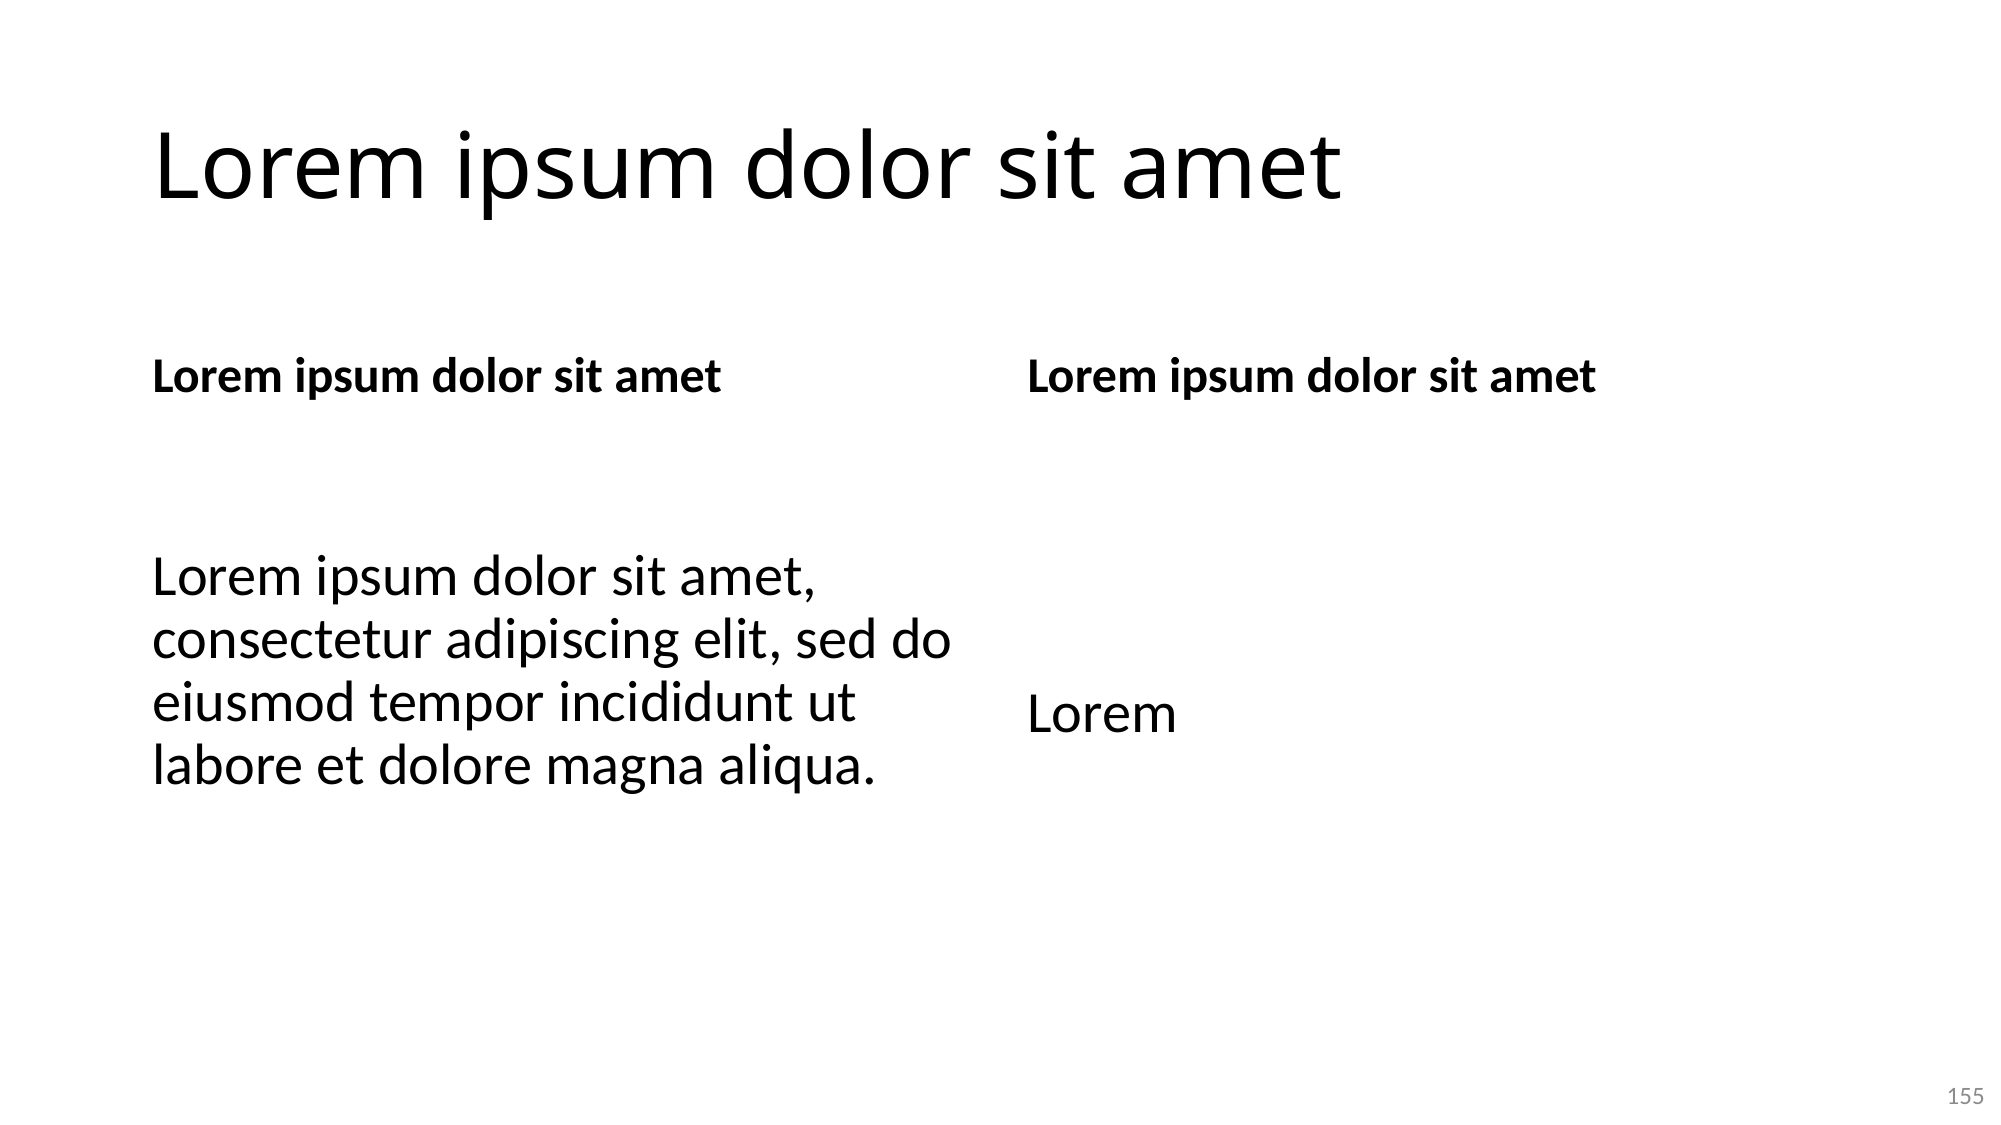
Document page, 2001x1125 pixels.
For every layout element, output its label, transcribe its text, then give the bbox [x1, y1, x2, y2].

slide_number 155 [1902, 1065, 2000, 1125]
title Lorem ipsum dolor sit amet [137, 59, 1863, 278]
list Lorem ipsum dolor sit amet, consectetur adipiscing elit, sed do eiusmod tempor incididunt ut labore et dolore magna aliqua. [137, 410, 984, 1016]
list Lorem [1012, 410, 1863, 1016]
list Lorem ipsum dolor sit amet [137, 275, 984, 410]
list Lorem ipsum dolor sit amet [1012, 275, 1863, 410]
